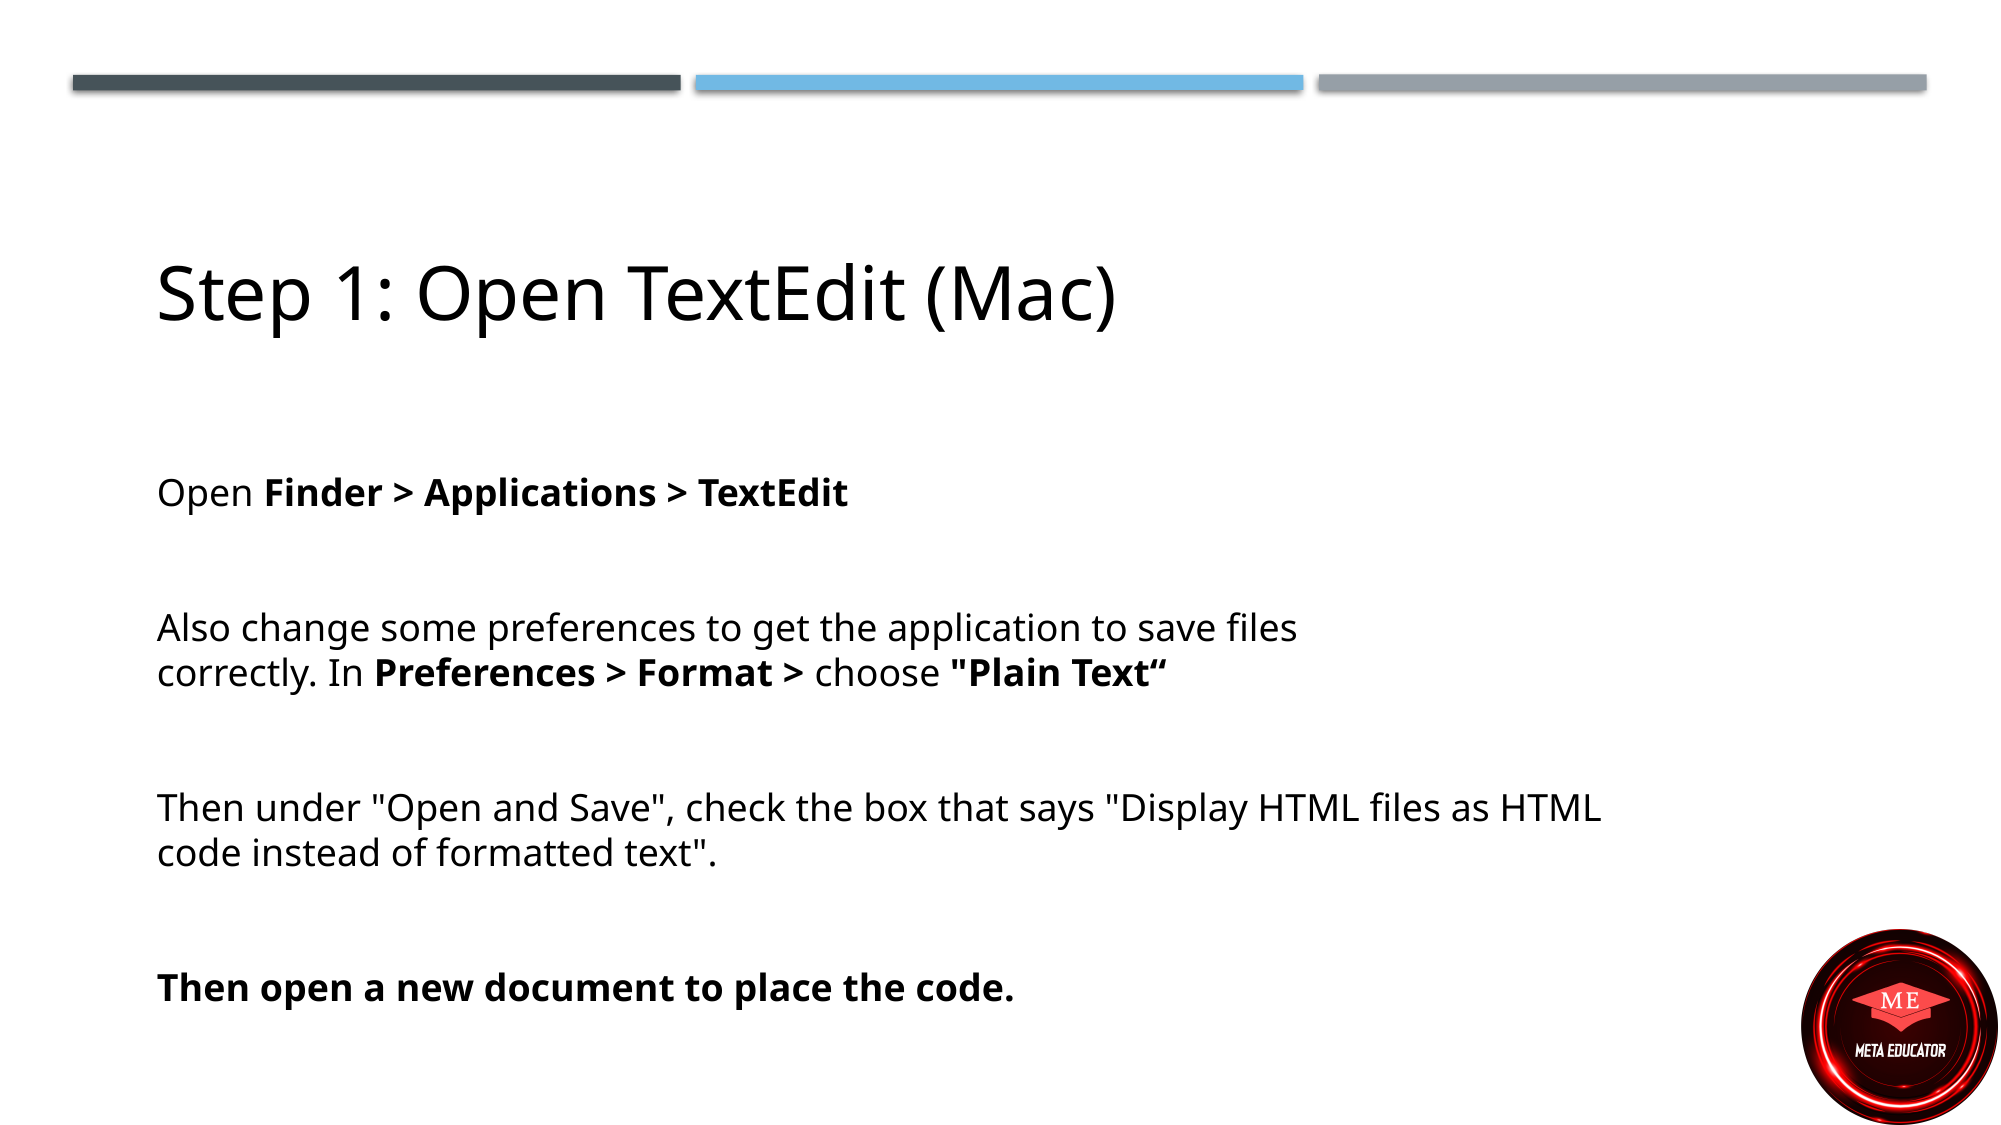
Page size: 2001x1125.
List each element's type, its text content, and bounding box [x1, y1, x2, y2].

text_box Step 1: Open TextEdit (Mac) Open Finder > Applications > TextEdit Also change some preferences to get the application to save files correctly. In Preferences > Format > choose "Plain Text“ Then under "Open and Save", check the box that says "Display HTML files as HTML code instead of formatted text". Then open a new document to place the code. [142, 237, 1713, 1016]
picture [1801, 929, 1998, 1125]
